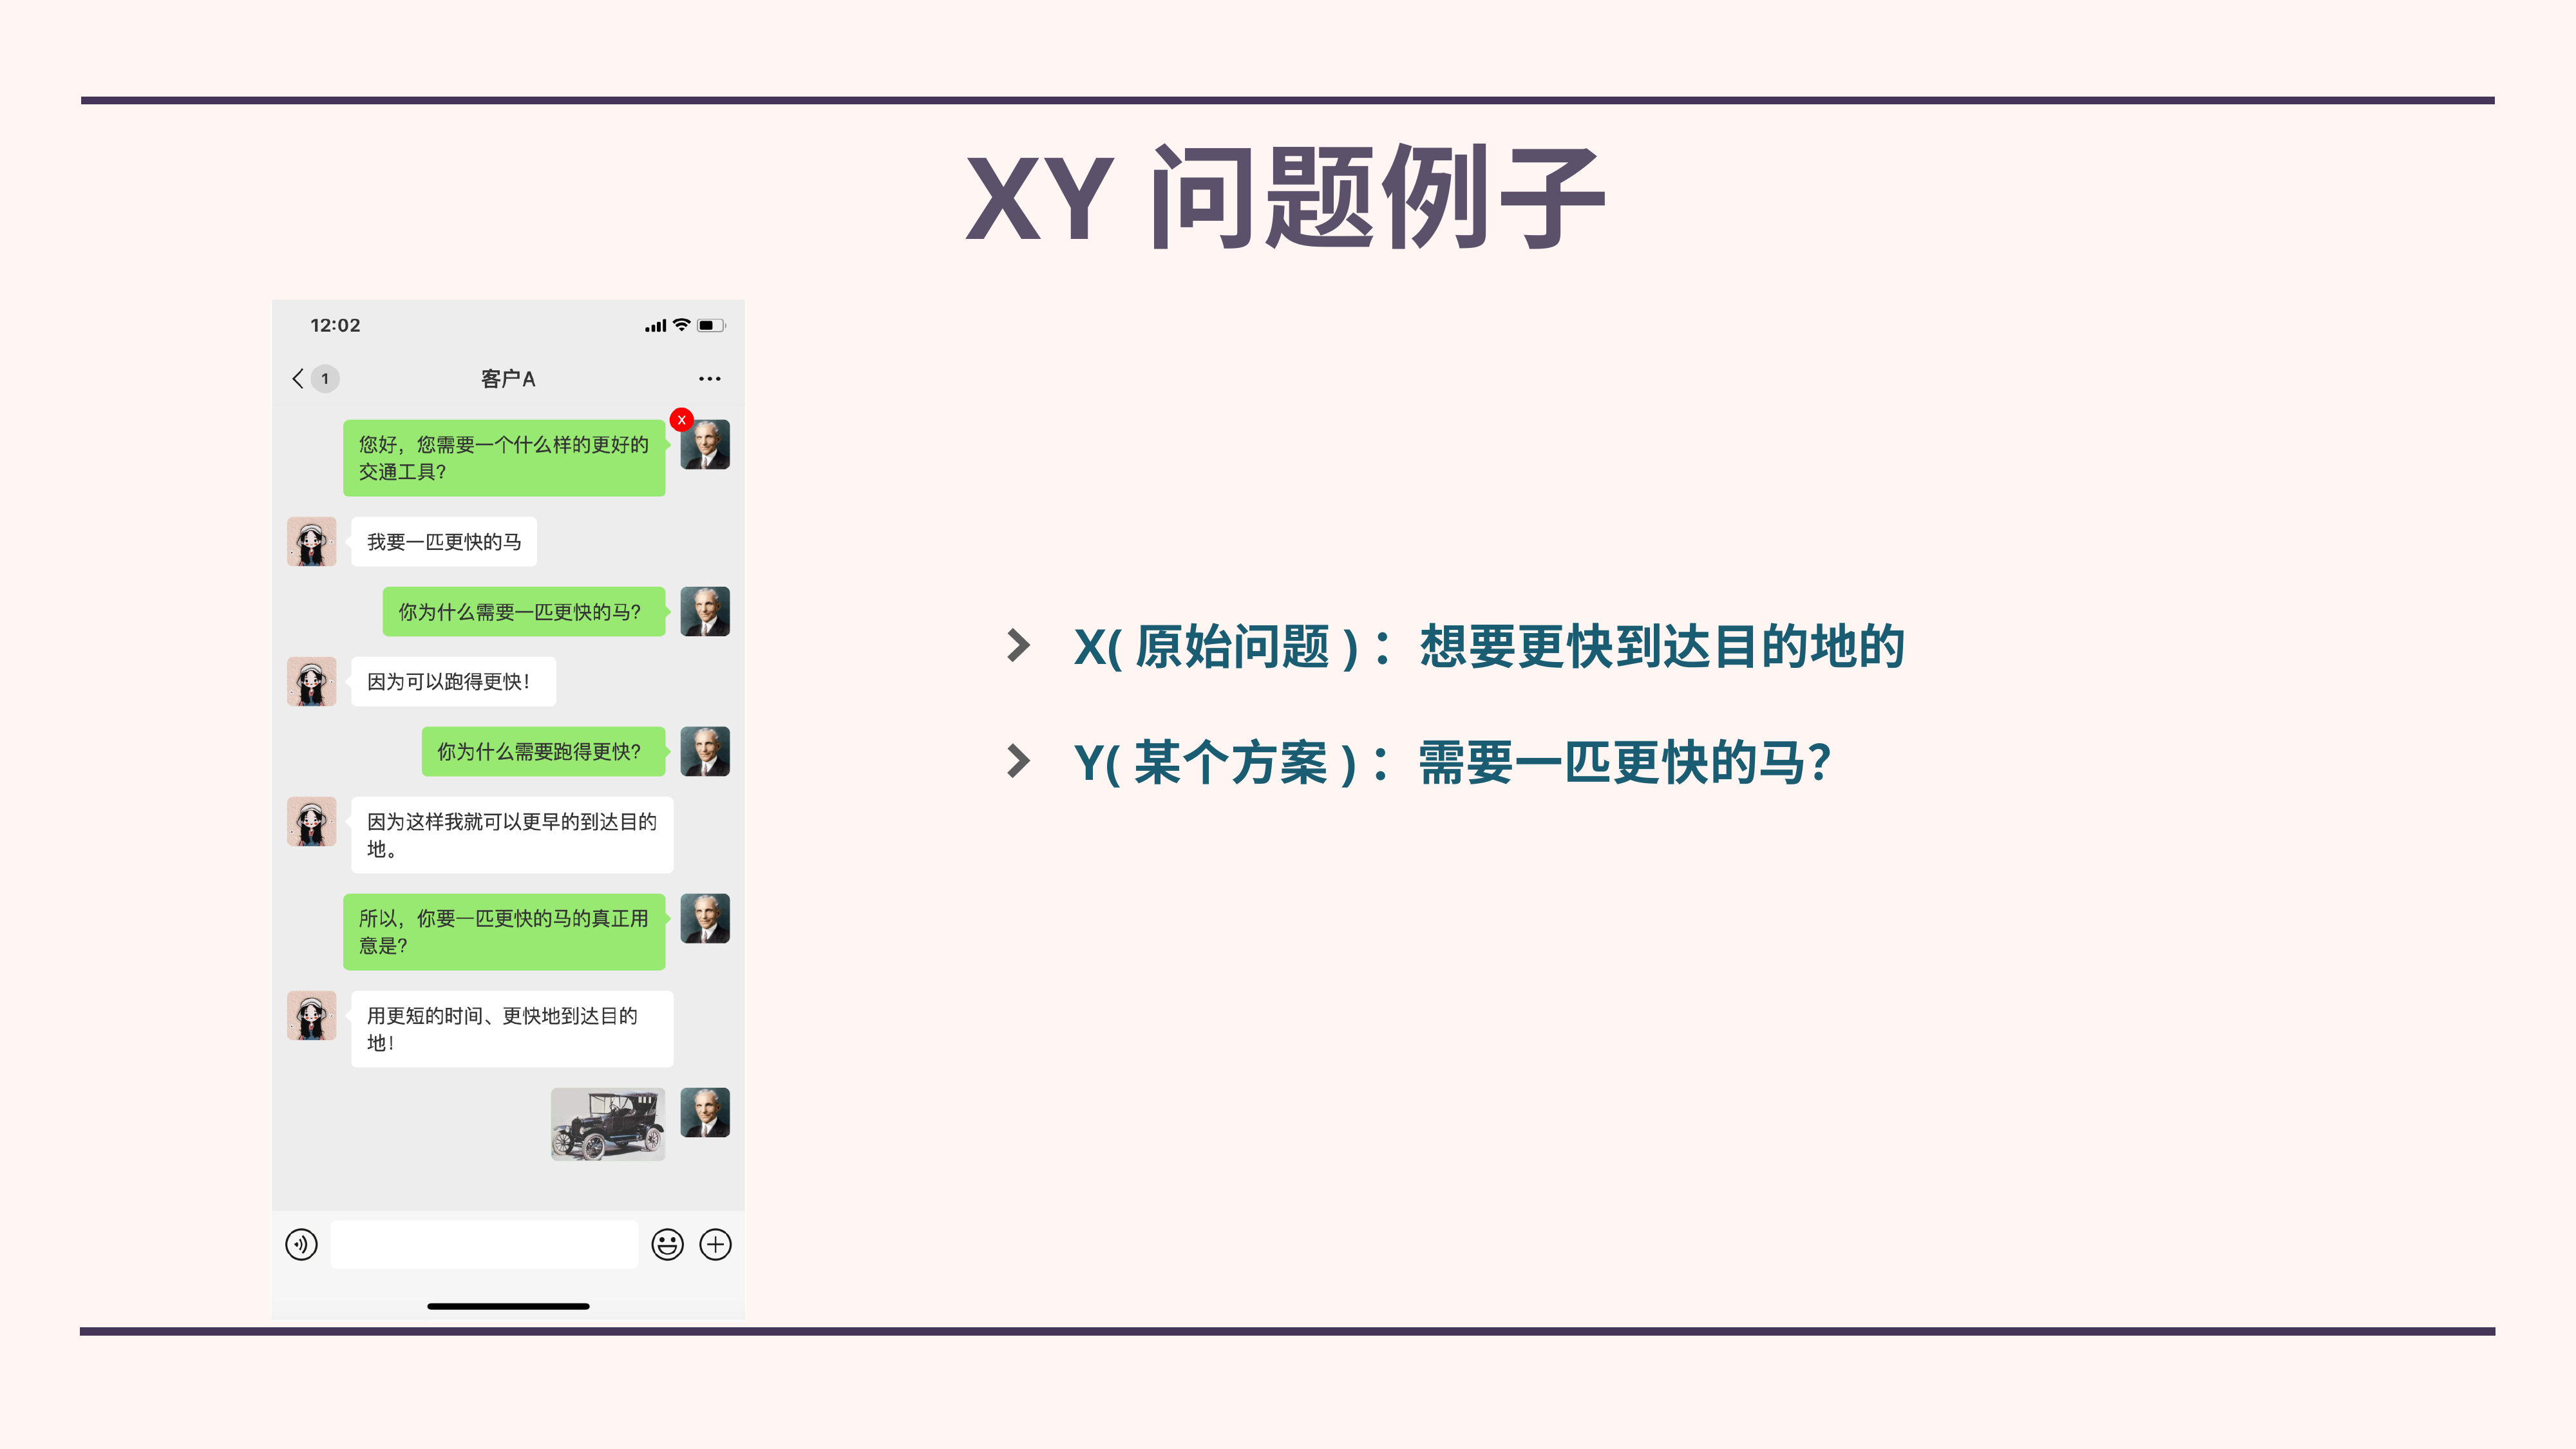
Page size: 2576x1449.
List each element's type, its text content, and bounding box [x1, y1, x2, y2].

picture [1007, 628, 1030, 662]
list X(原始问题)：想要更快到达目的地的 Y(某个方案)：需要一匹更快的马？ [1001, 610, 2576, 839]
title XY问题例子 [220, 135, 2356, 310]
picture [270, 299, 746, 1323]
picture [1007, 743, 1030, 778]
